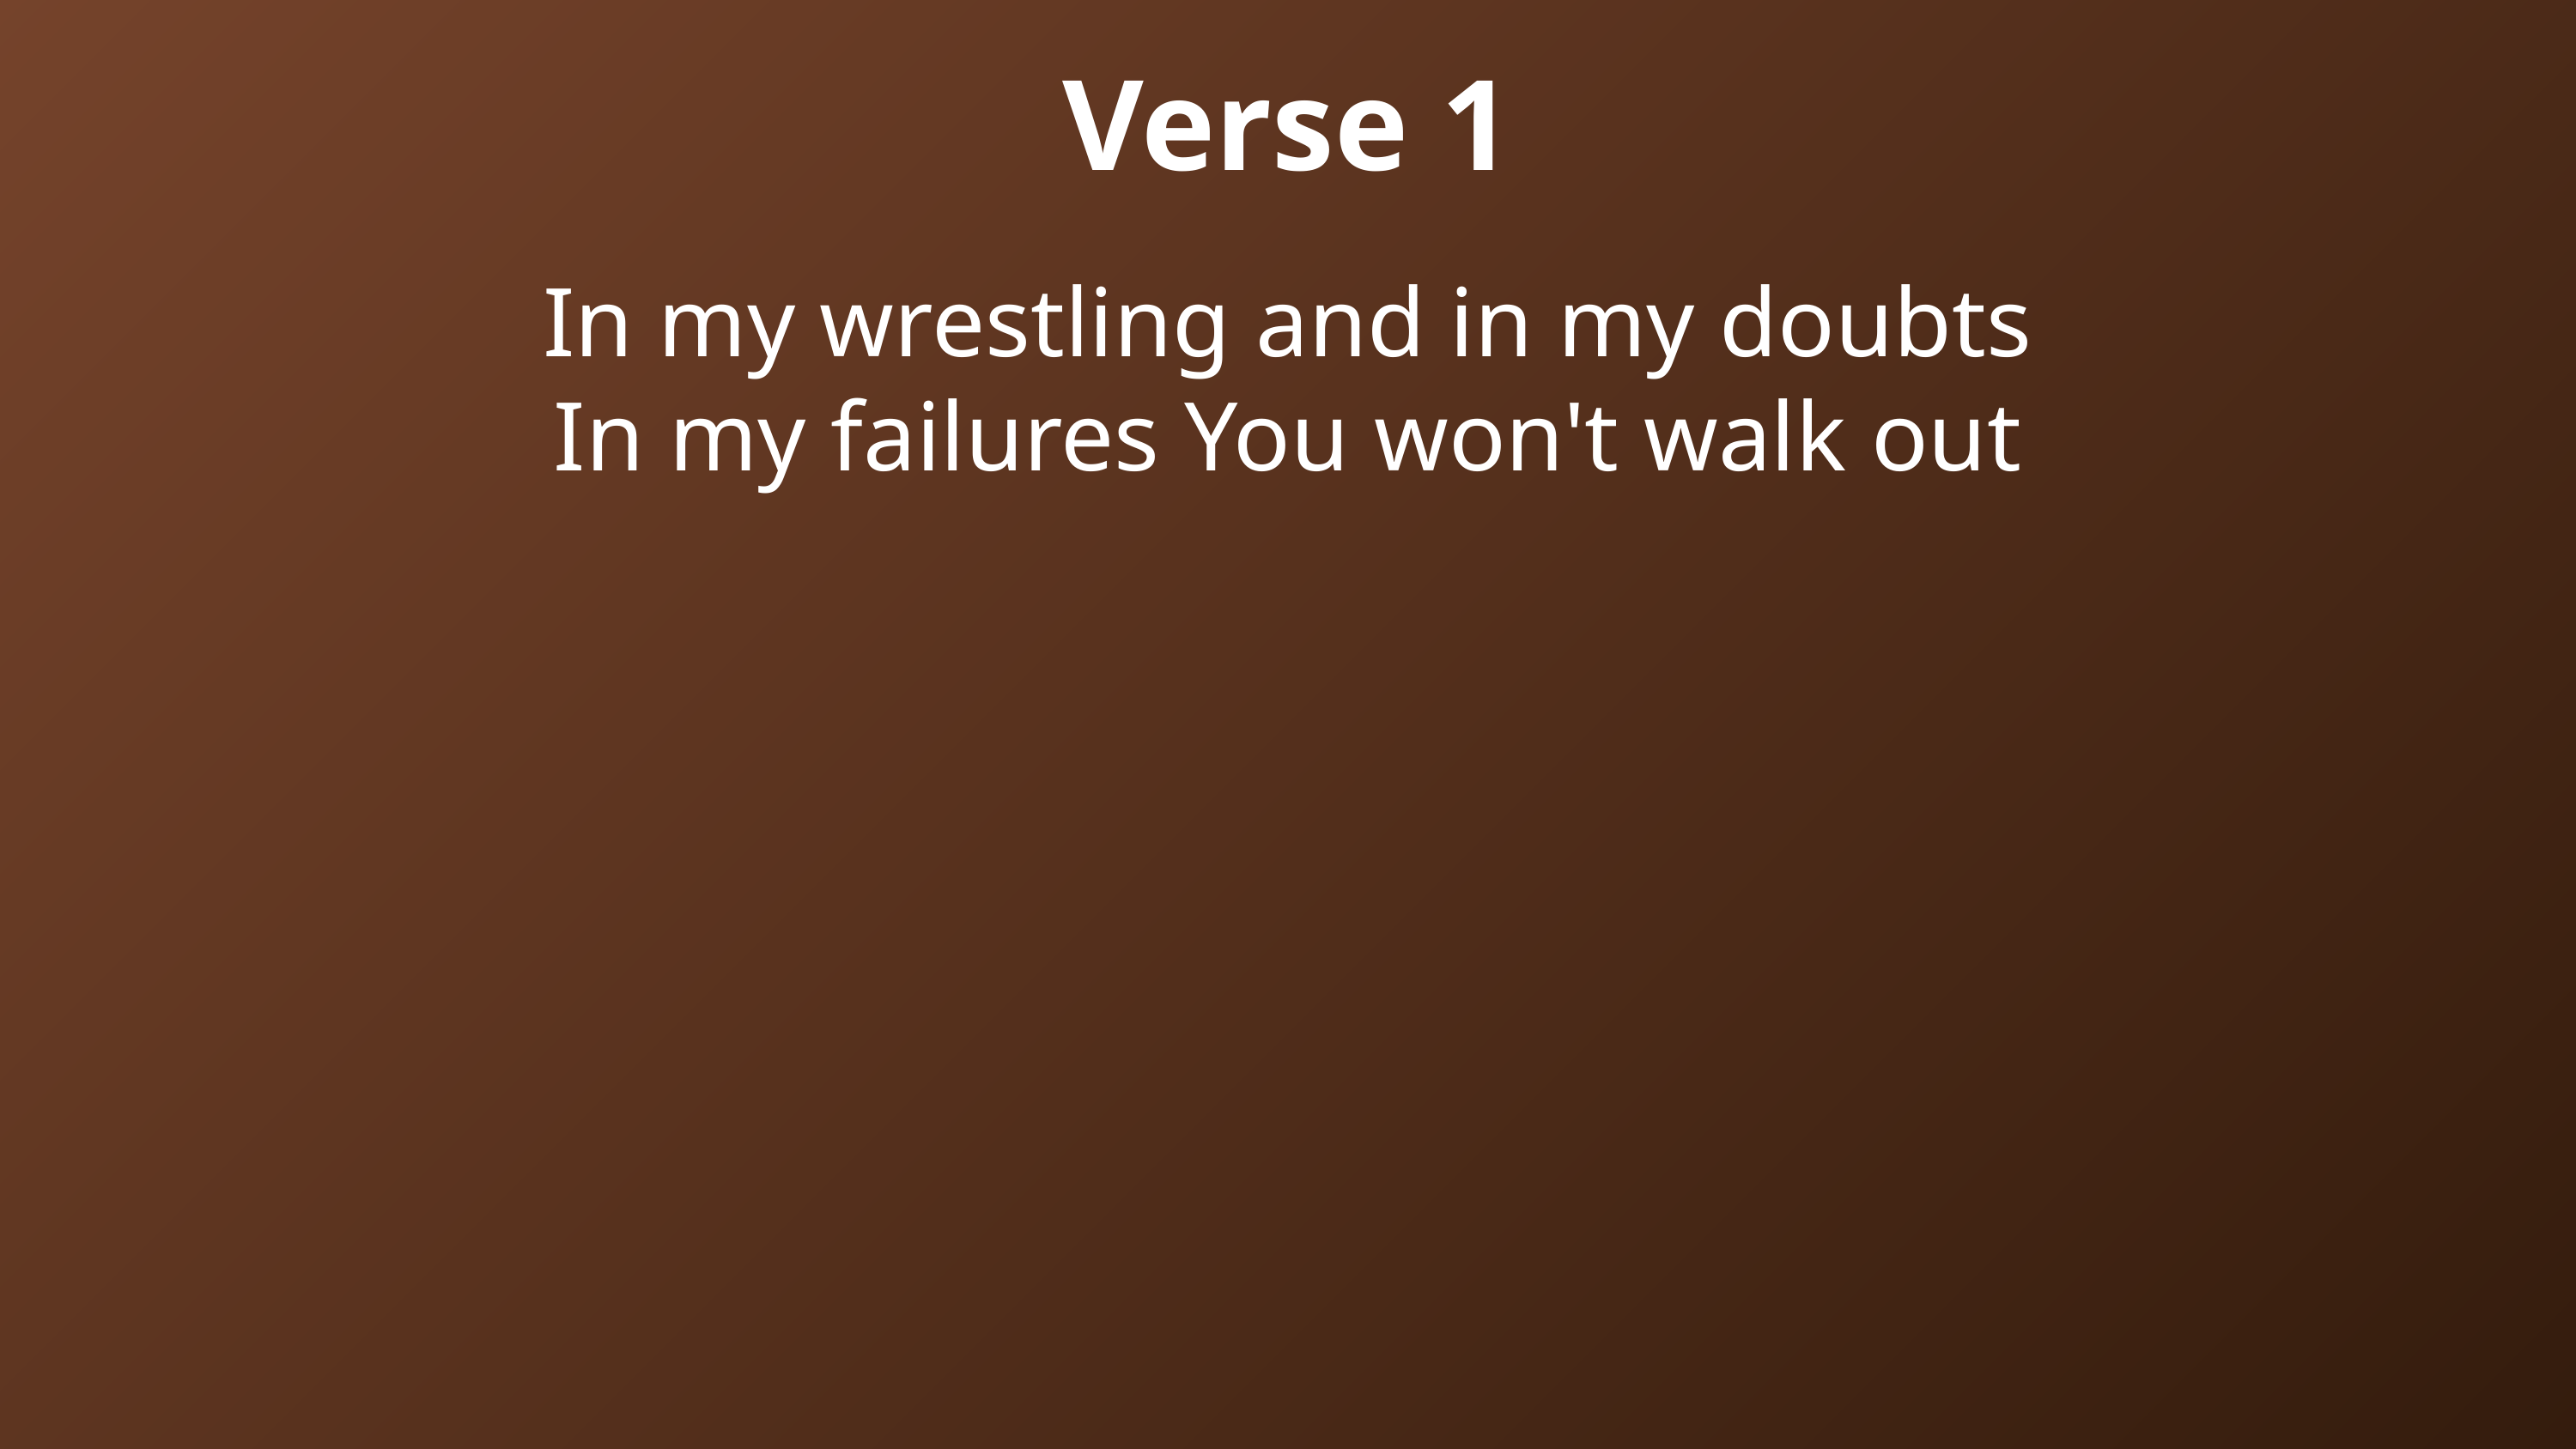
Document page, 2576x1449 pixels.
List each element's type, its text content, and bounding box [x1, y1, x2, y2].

text_box Verse 1 [128, 38, 2447, 202]
text_box In my wrestling and in my doubts In my failures You won't walk out [128, 256, 2447, 610]
